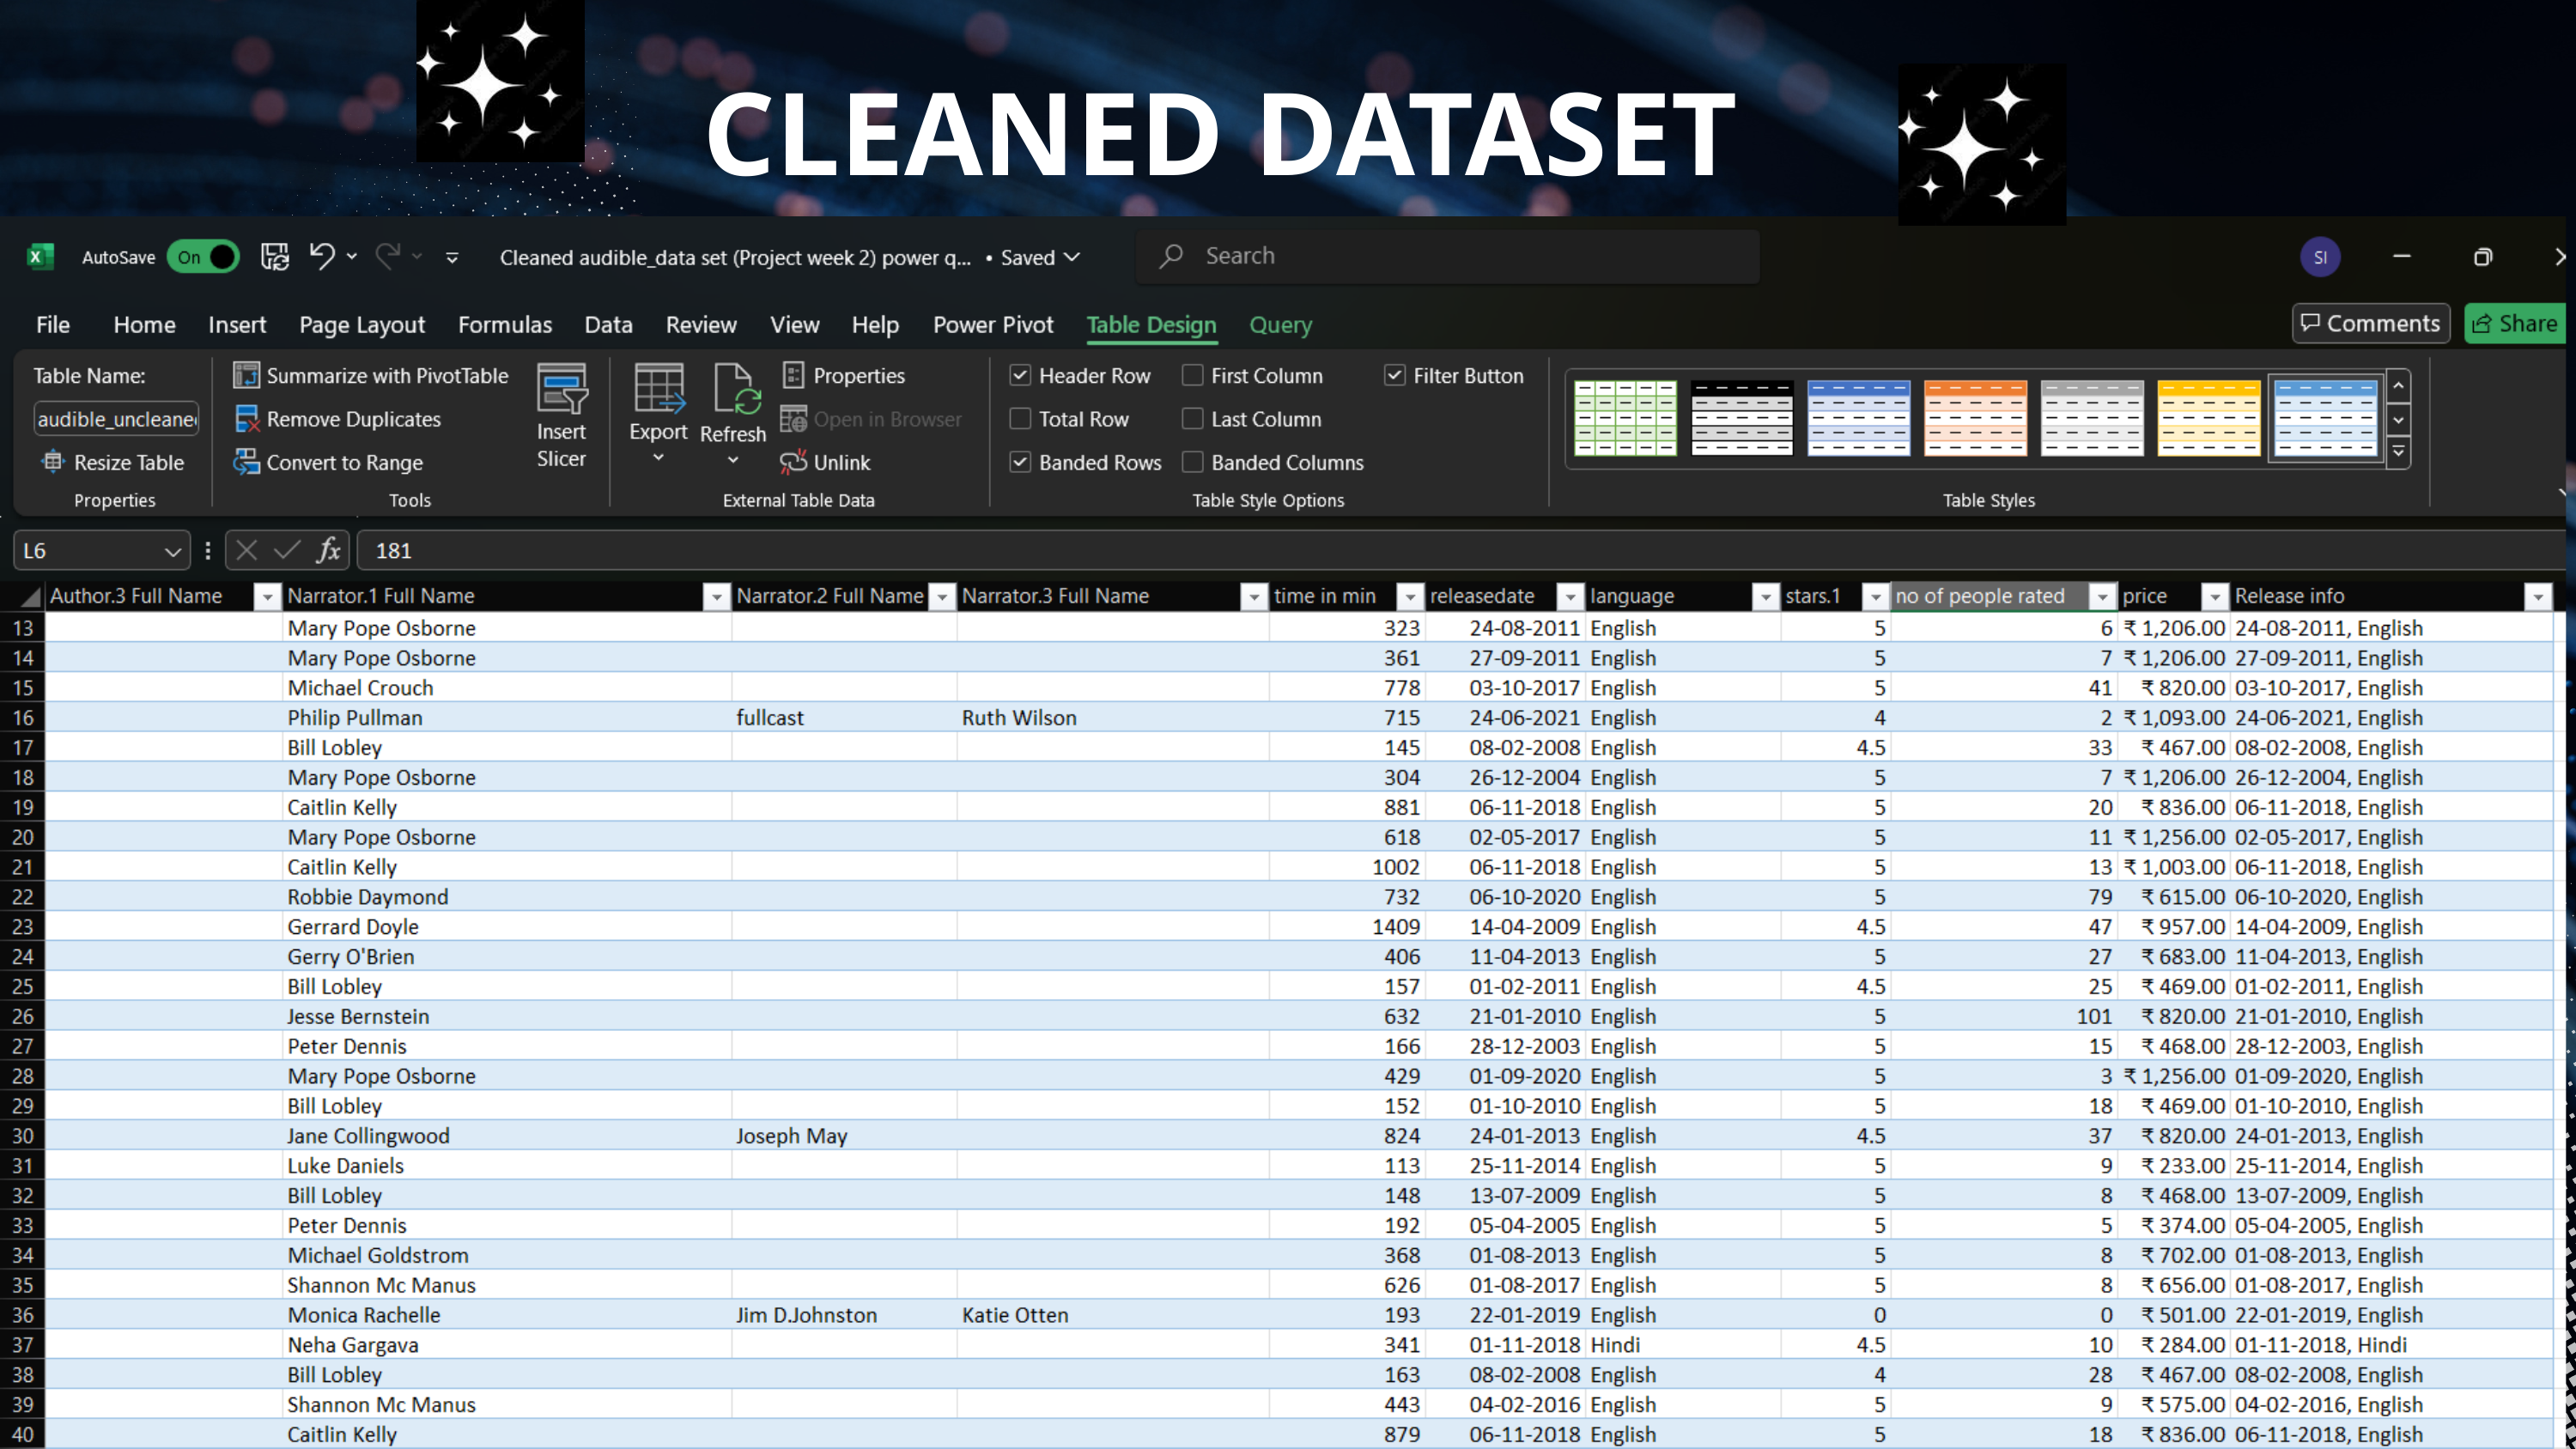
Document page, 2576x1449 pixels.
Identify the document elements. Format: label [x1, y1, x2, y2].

text_box [0, 0, 2576, 1449]
